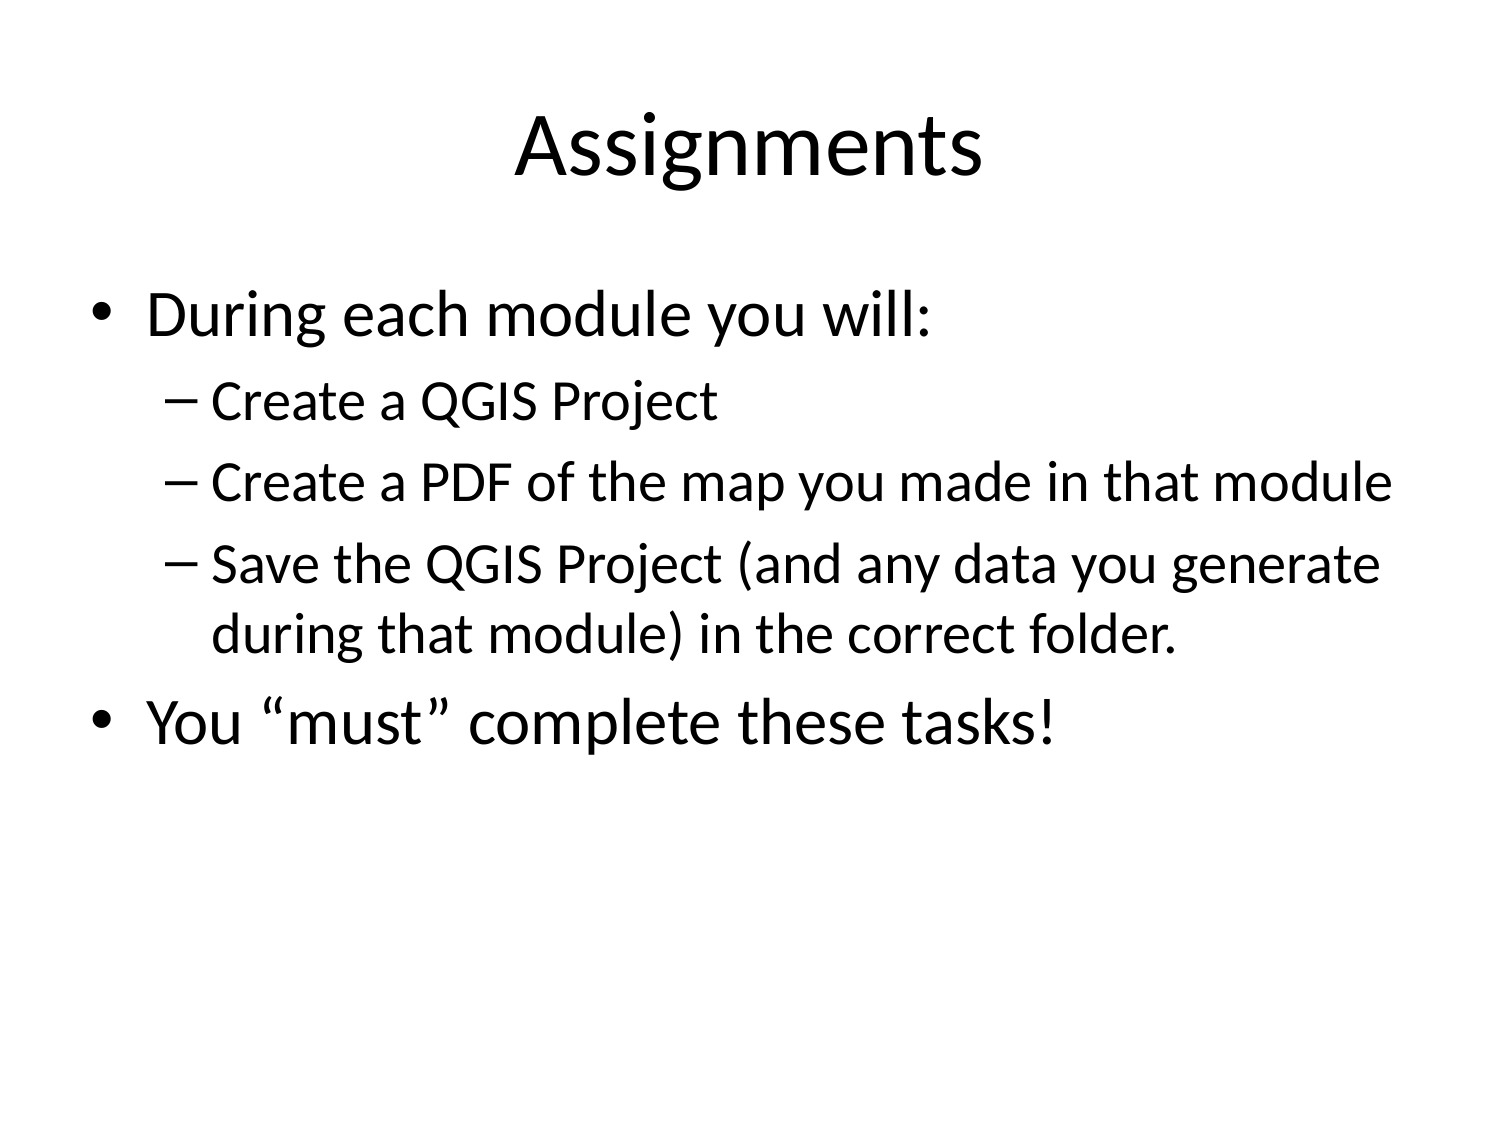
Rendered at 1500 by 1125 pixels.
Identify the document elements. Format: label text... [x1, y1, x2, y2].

list During each module you will: Create a QGIS Project Create a PDF of the map you made in that module Save the QGIS Project (and any data you generate during that module) in the correct folder. You “must” complete these tasks! [75, 262, 1425, 1005]
title Assignments [75, 45, 1425, 233]
